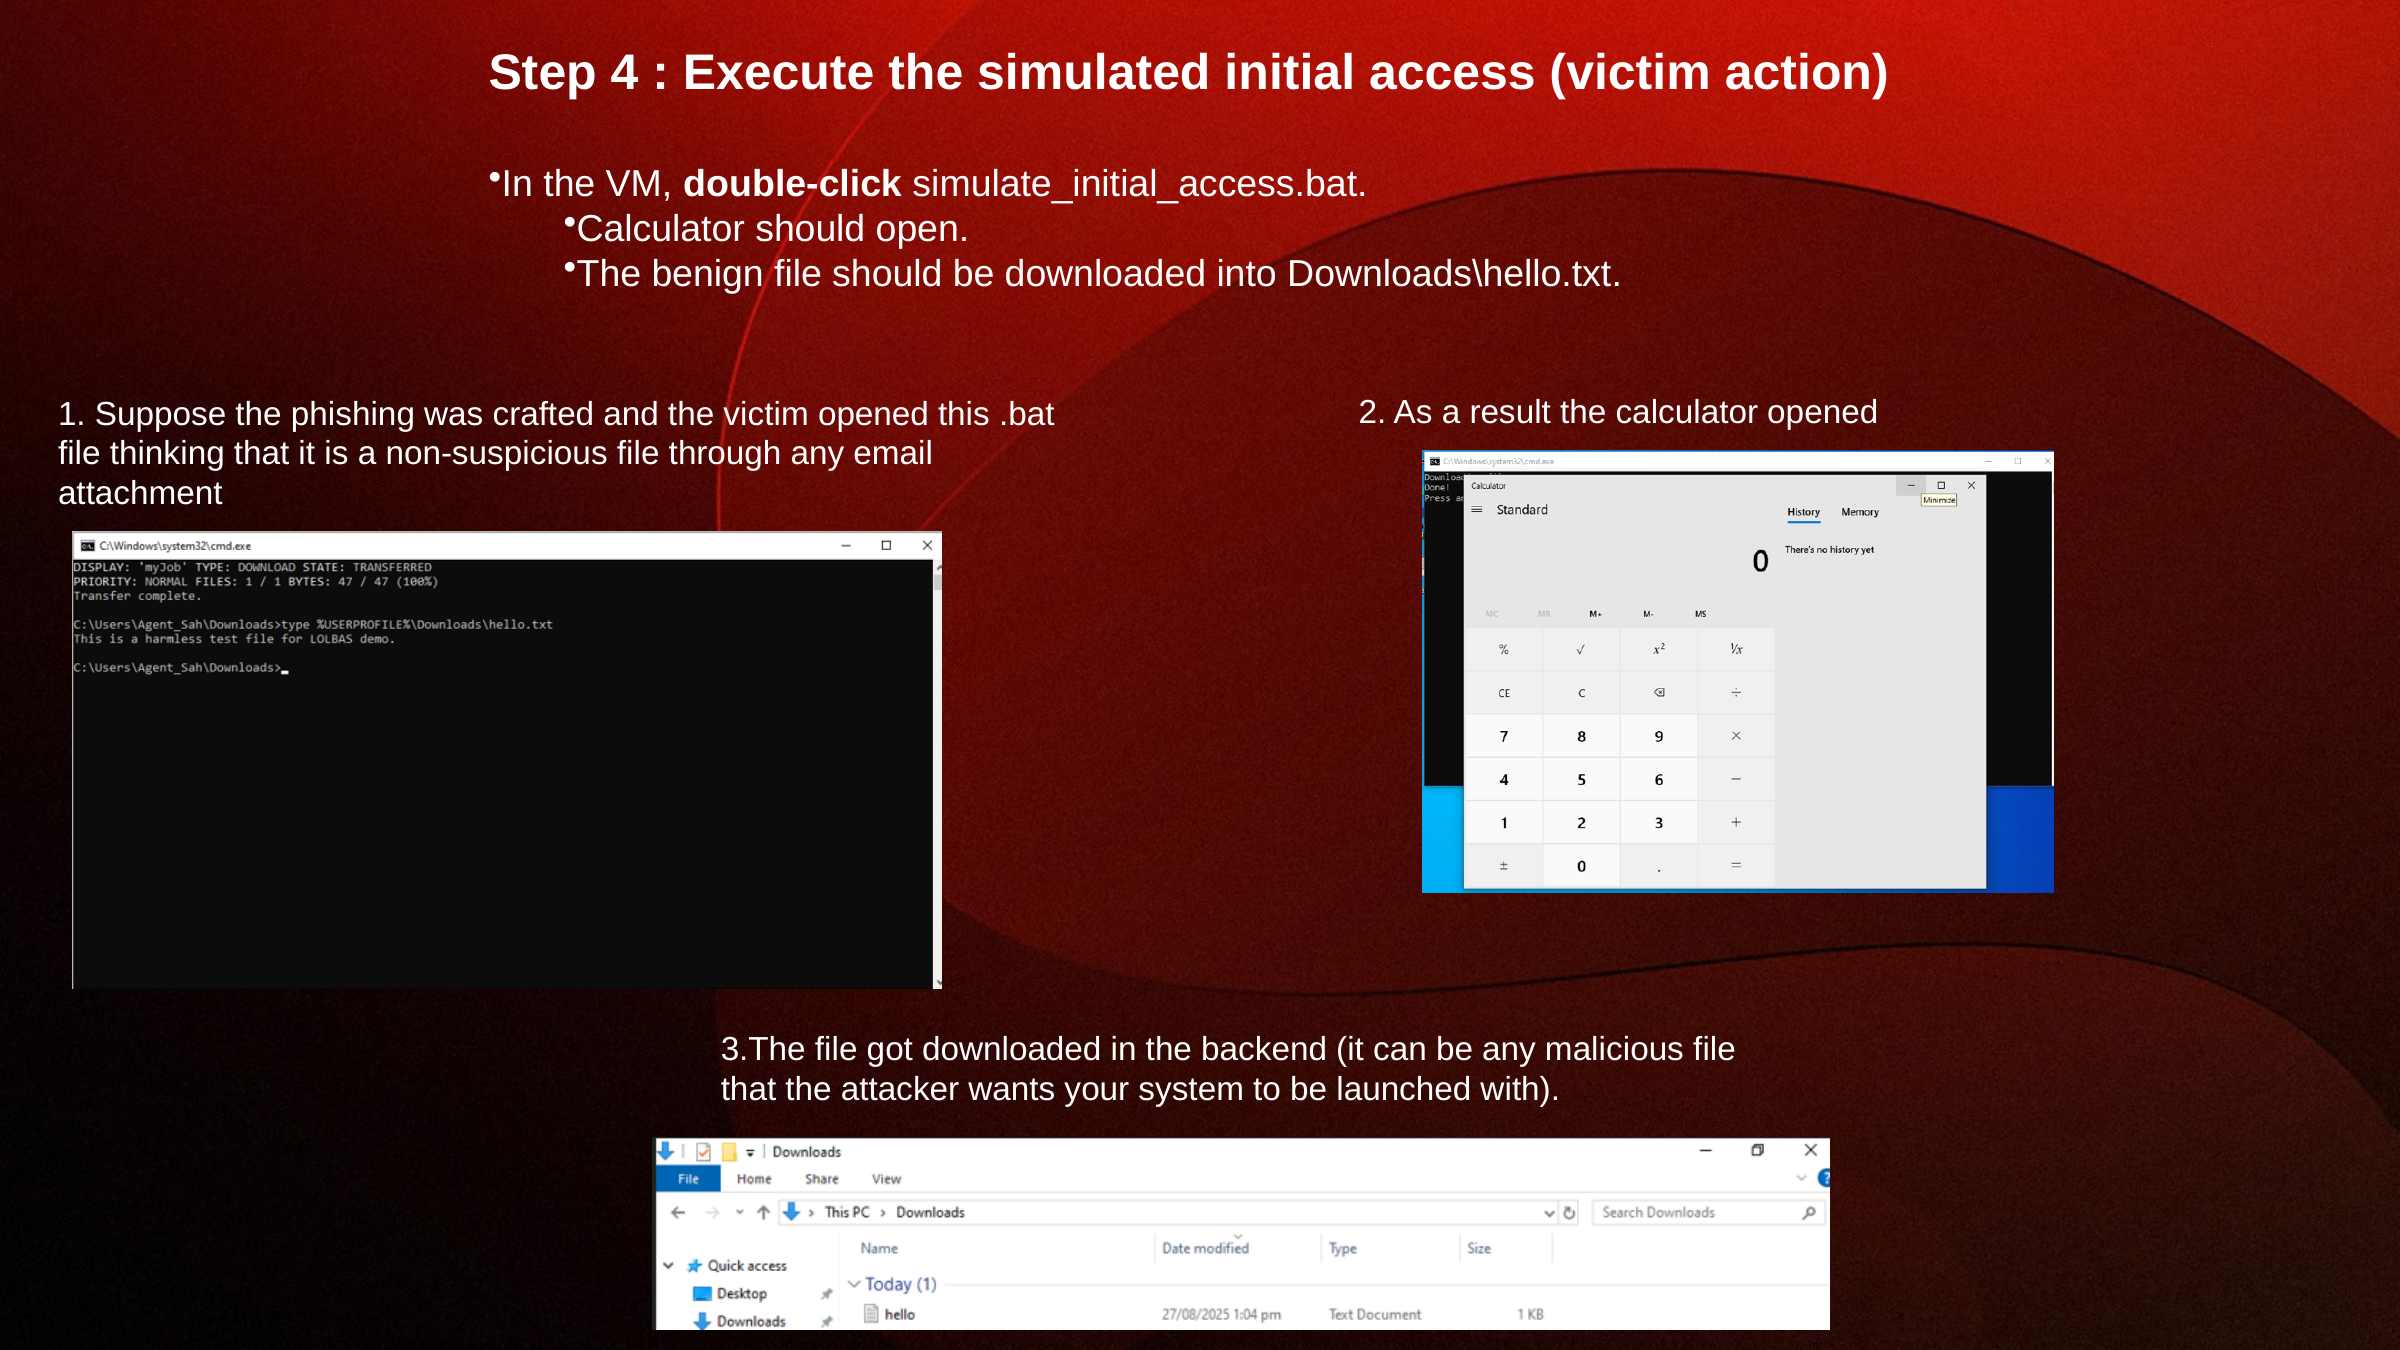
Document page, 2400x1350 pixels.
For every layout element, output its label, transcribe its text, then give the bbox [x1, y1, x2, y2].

picture [0, 0, 2400, 1350]
text_box 3.The file got downloaded in the backend (it can be any malicious file that the attacker wants your system to be launched with). [705, 1019, 1776, 1115]
text_box 1. Suppose the phishing was crafted and the victim opened this .bat file thinking that it is a non-suspicious file through any email attachment [43, 384, 1113, 564]
text_box 2. As a result the calculator opened [1343, 382, 2400, 438]
text_box Step 4 : Execute the simulated initial access (victim action) In the VM, double-click simulate_initial_access.bat. Calculator should open. The benign file should be downloaded into Downloads\hello.txt. [473, 31, 1906, 347]
